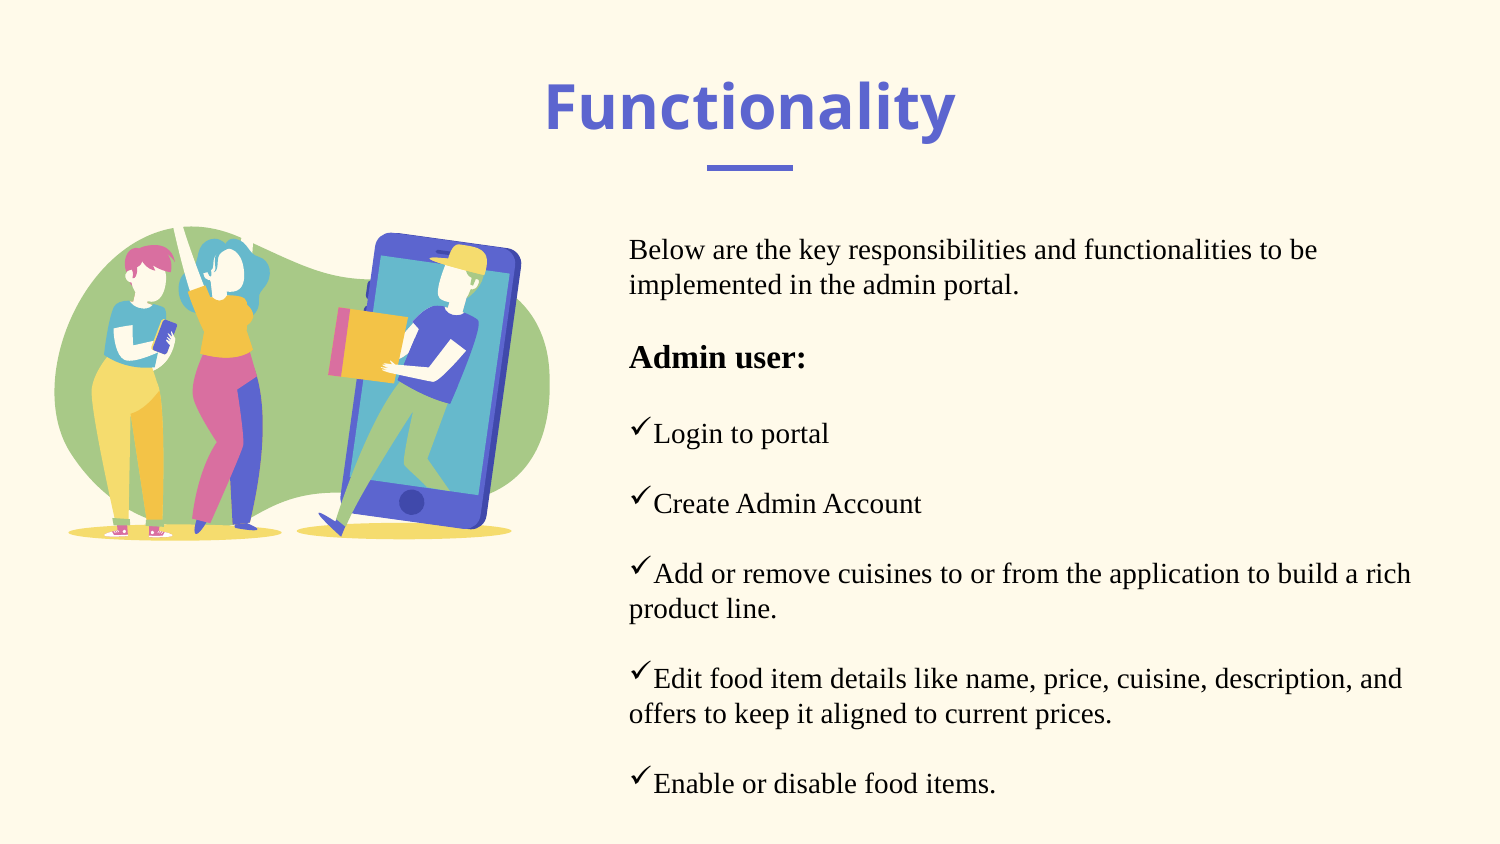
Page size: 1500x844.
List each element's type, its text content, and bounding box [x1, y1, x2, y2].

text_box [54, 339, 63, 439]
subtitle Below are the key responsibilities and functionalities to be implemented in the admin portal. Admin user: Login to portal Create Admin Account Add or remove cuisines to or from the application to build a rich product line. Edit food item details like name, price, cuisine, description, and offers to keep it aligned to current prices. Enable or disable food items. [614, 215, 1469, 795]
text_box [68, 200, 523, 541]
text_box [527, 309, 550, 466]
title Functionality [116, 33, 1383, 157]
